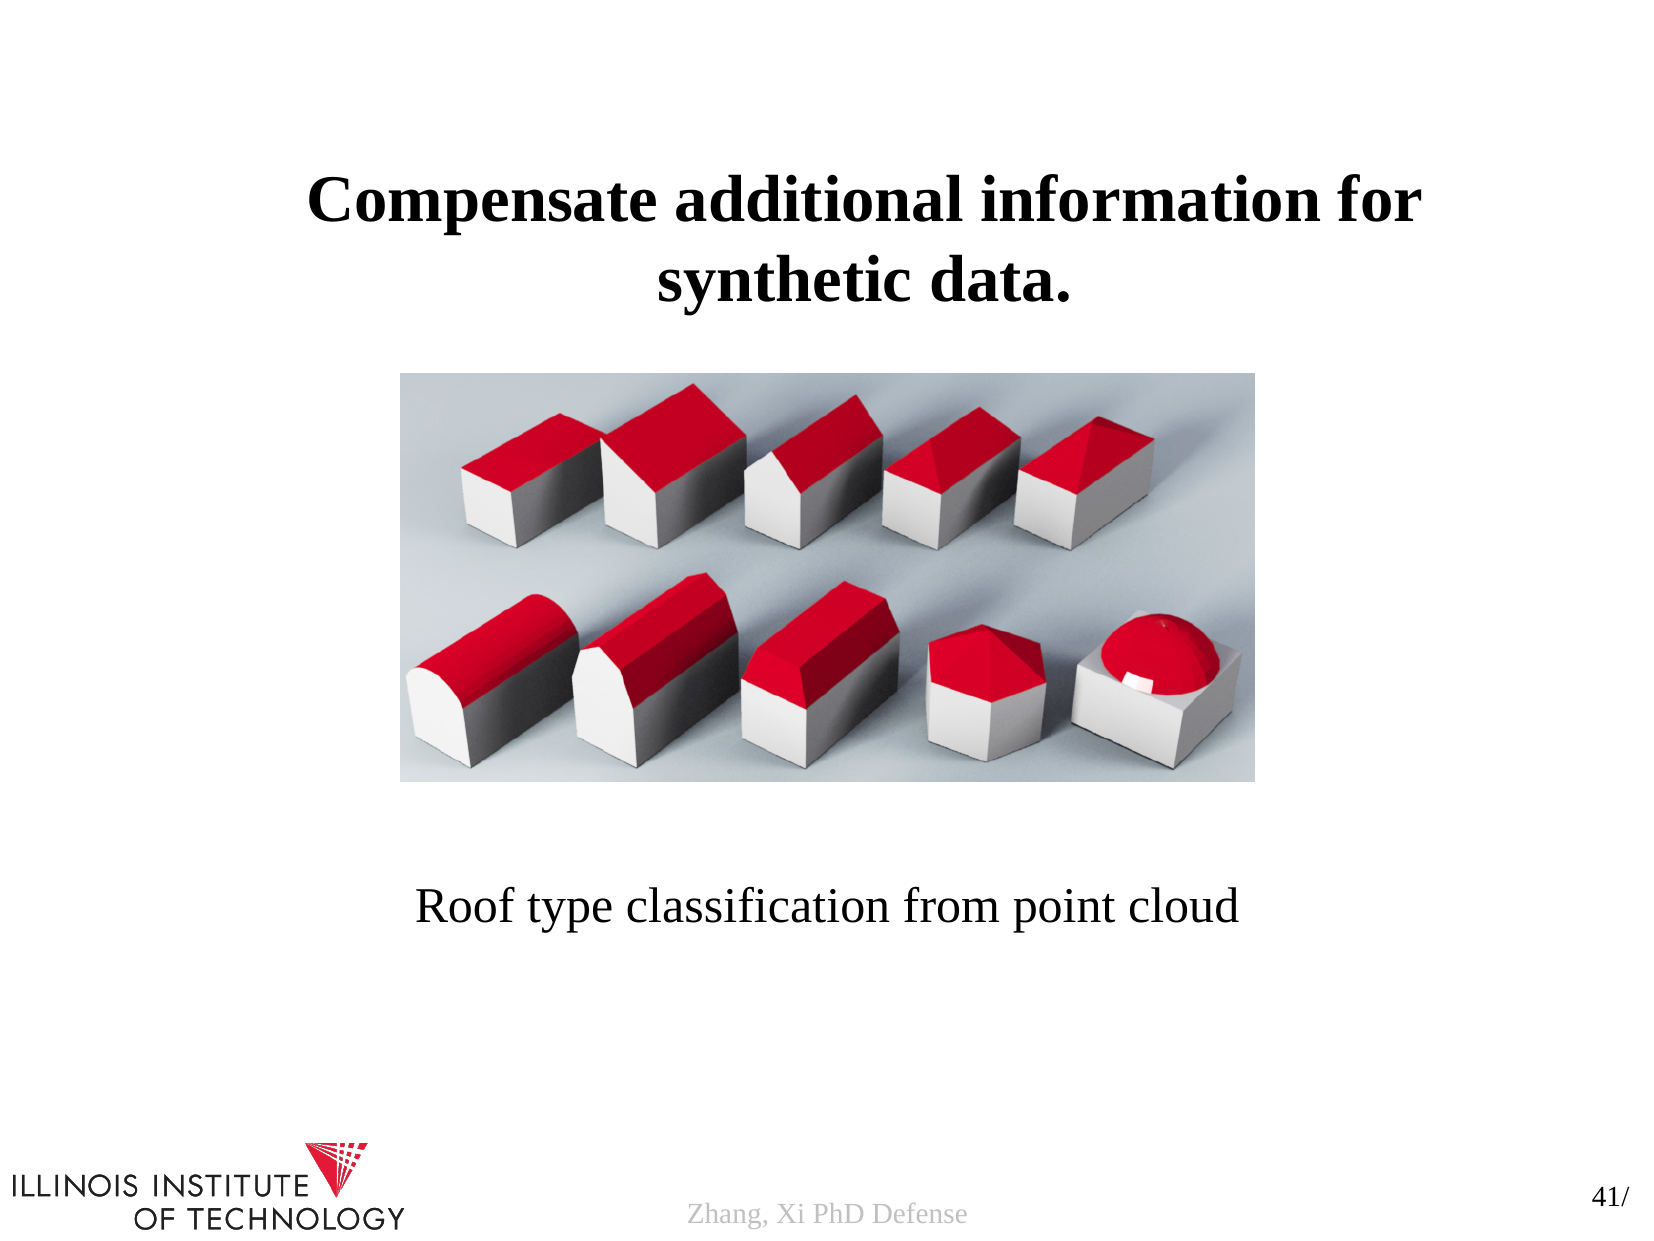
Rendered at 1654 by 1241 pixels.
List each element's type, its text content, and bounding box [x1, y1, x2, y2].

slide_number 41/ [1193, 1176, 1630, 1241]
picture [13, 1142, 405, 1230]
text_box Compensate additional information for synthetic data. [181, 146, 1474, 367]
picture [399, 373, 1255, 782]
footer Zhang, Xi PhD Defense [565, 1194, 1090, 1241]
text_box Roof type classification from point cloud [330, 835, 1325, 940]
